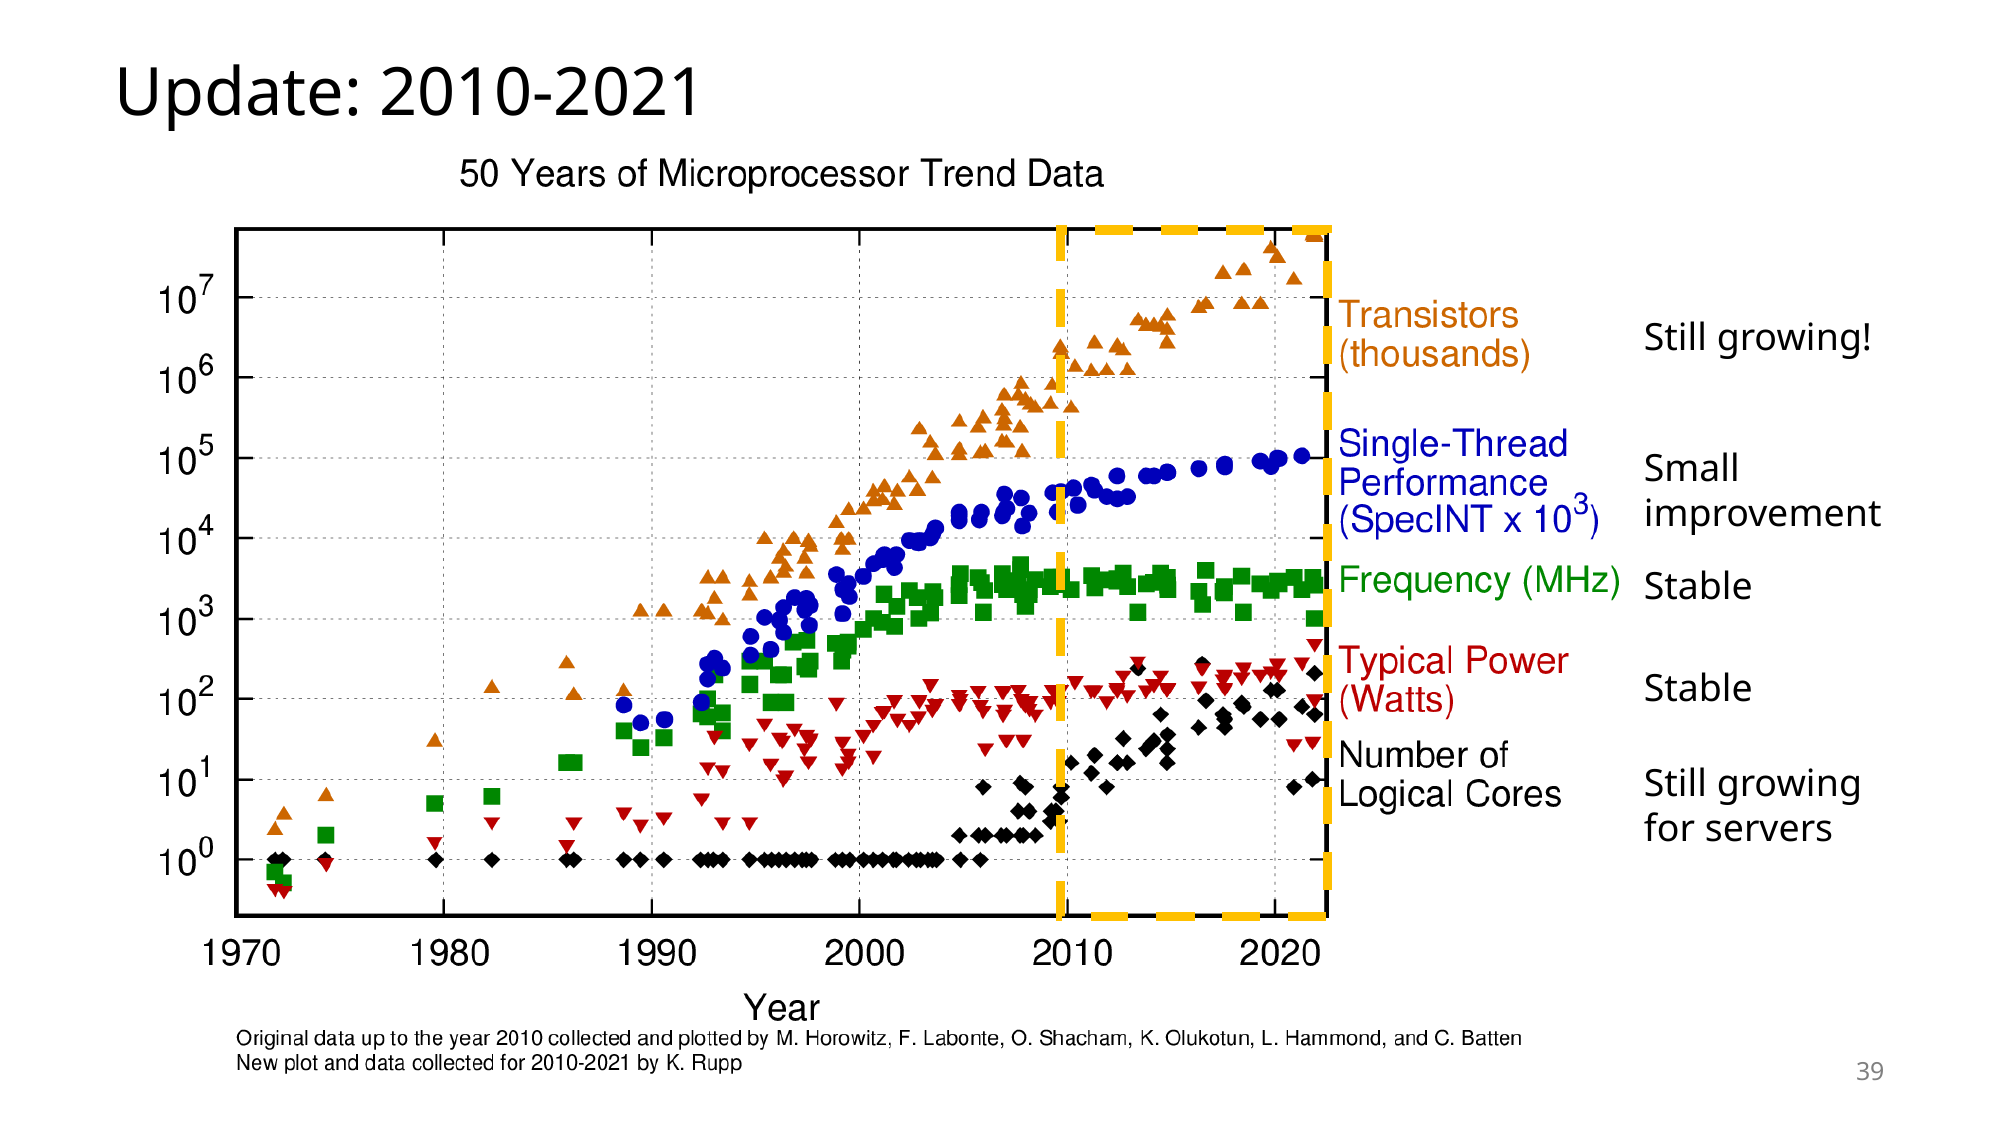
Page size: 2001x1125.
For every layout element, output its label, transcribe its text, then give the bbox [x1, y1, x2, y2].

text_box Stable [1630, 554, 1914, 615]
text_box Stable [1630, 656, 1914, 717]
title Update: 2010-2021 [99, 37, 1900, 150]
text_box Small improvement [1630, 437, 1914, 542]
slide_number 39 [1749, 1042, 1900, 1103]
text_box Still growing for servers [1630, 751, 1914, 856]
picture [114, 48, 1630, 1106]
text_box Still growing! [1630, 305, 1914, 366]
